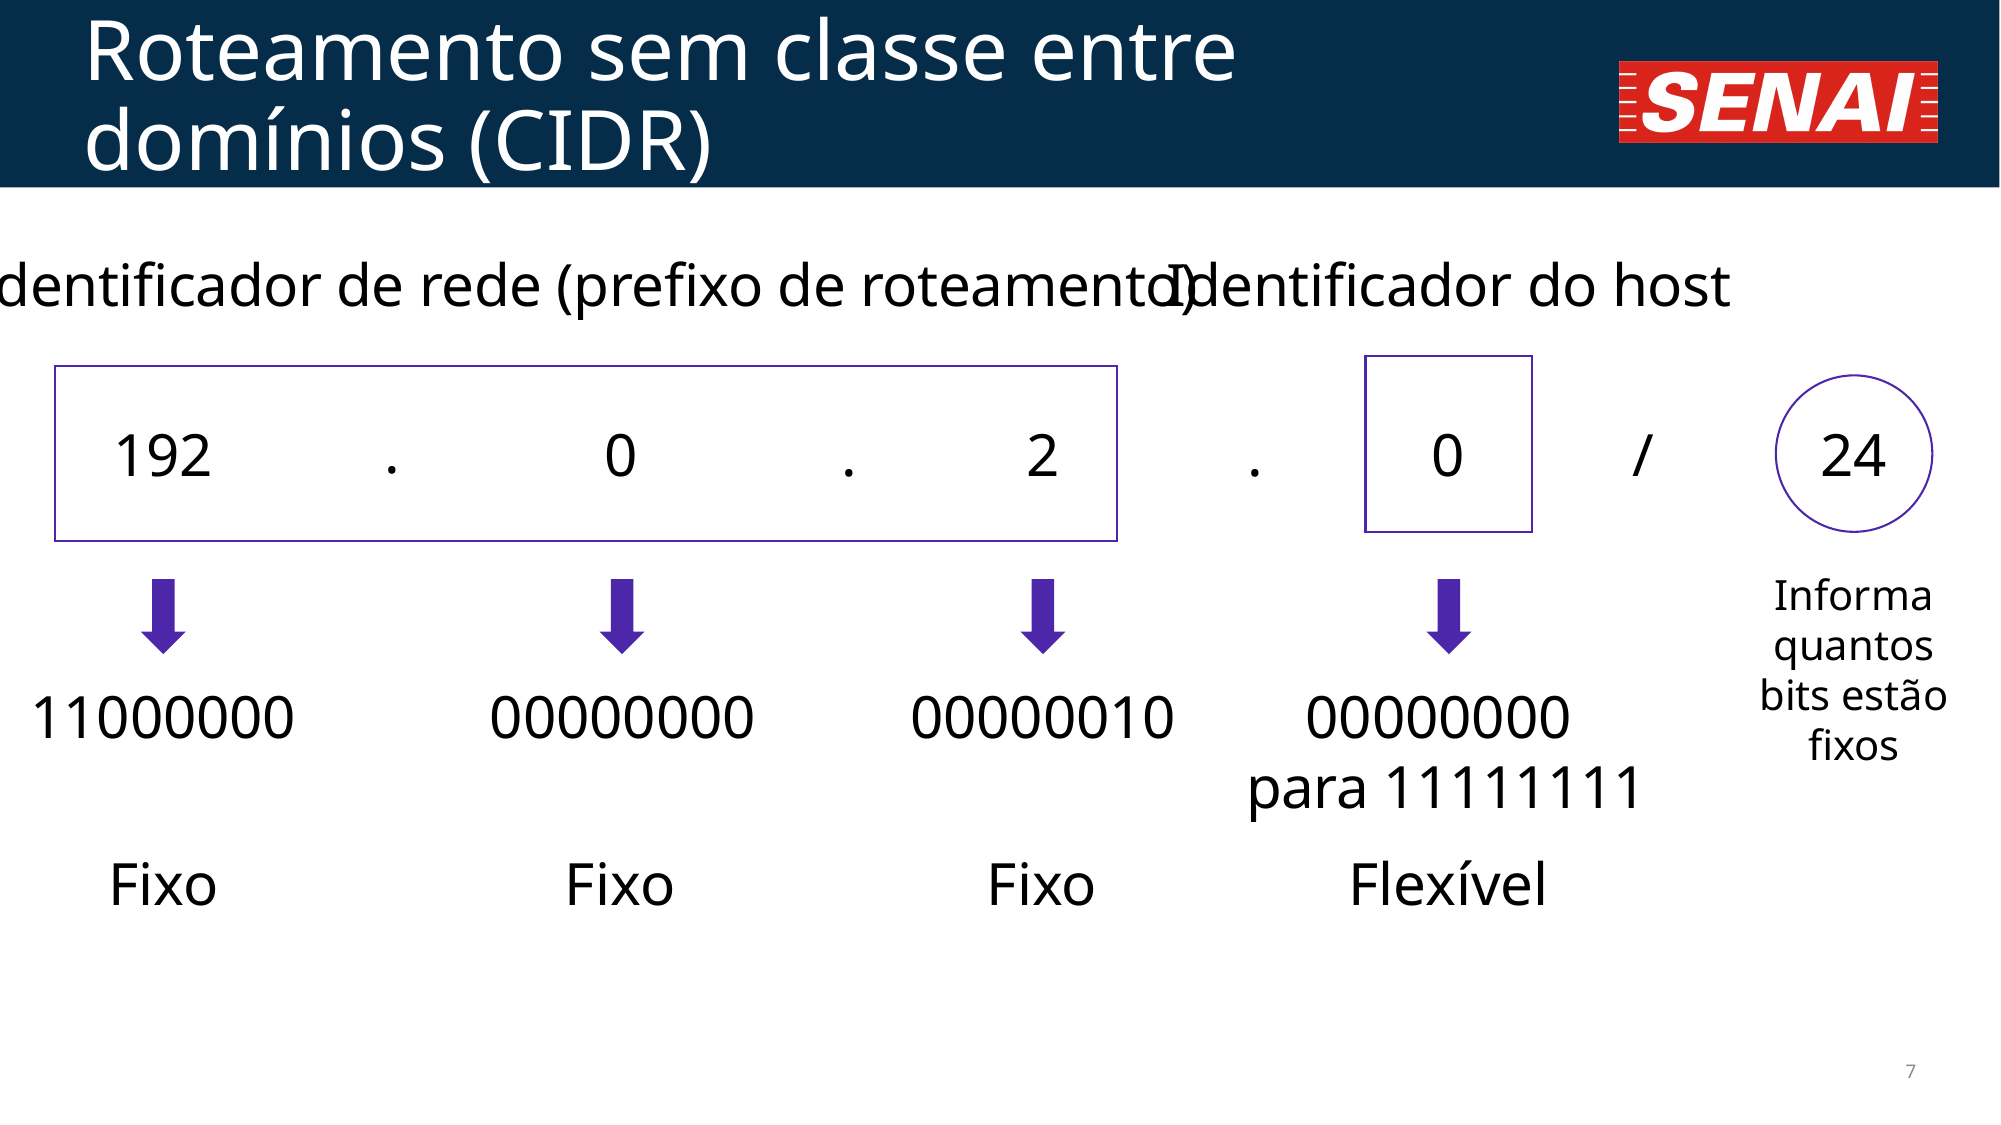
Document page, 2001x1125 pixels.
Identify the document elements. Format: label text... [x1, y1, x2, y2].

title Roteamento sem classe entre domínios (CIDR) [68, 59, 1551, 138]
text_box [0, 240, 1986, 926]
slide_number 7 [1481, 1042, 1932, 1103]
picture [1619, 61, 1938, 143]
